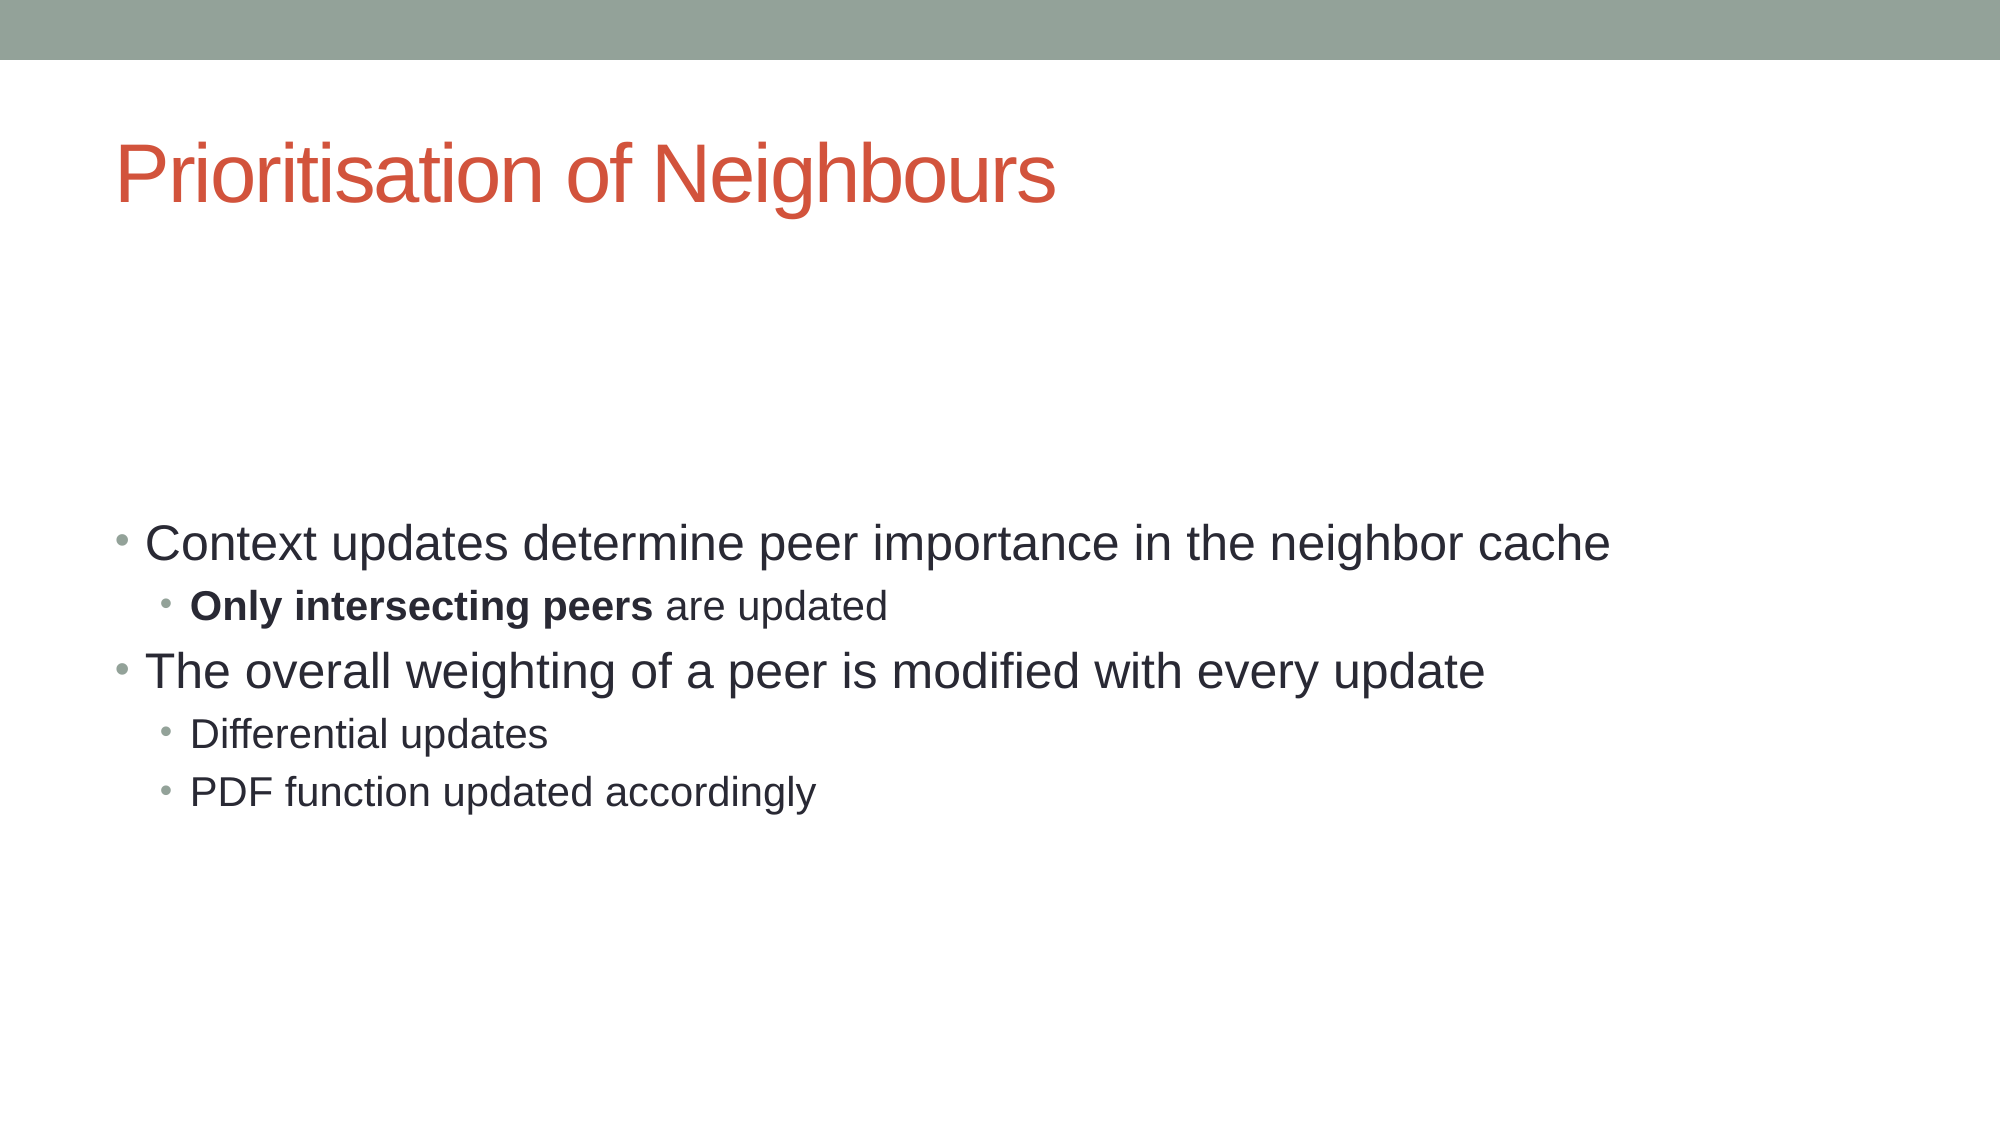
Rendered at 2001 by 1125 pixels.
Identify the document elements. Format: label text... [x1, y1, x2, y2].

list Context updates determine peer importance in the neighbor cache Only intersecting peers are updated The overall weighting of a peer is modified with every update Differential updates PDF function updated accordingly [99, 262, 1900, 1063]
title Prioritisation of Neighbours [99, 87, 1900, 250]
